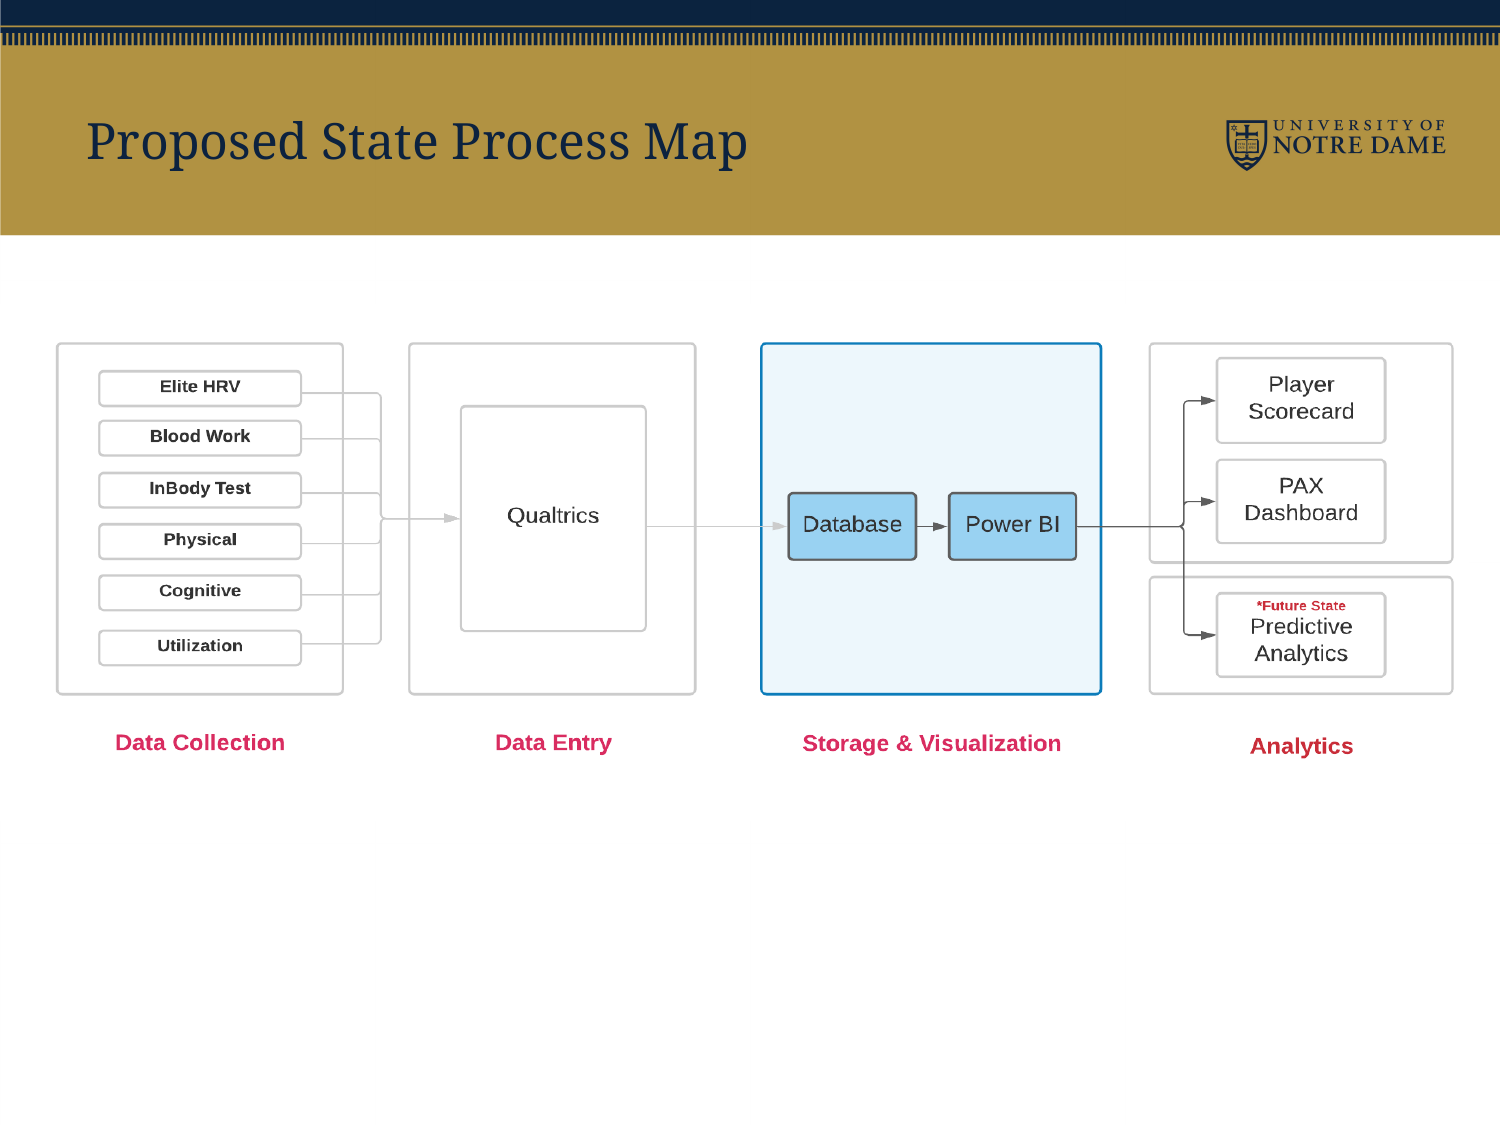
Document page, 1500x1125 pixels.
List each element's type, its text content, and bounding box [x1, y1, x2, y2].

title Proposed State Process Map [71, 101, 1272, 202]
picture [0, 0, 1500, 1125]
